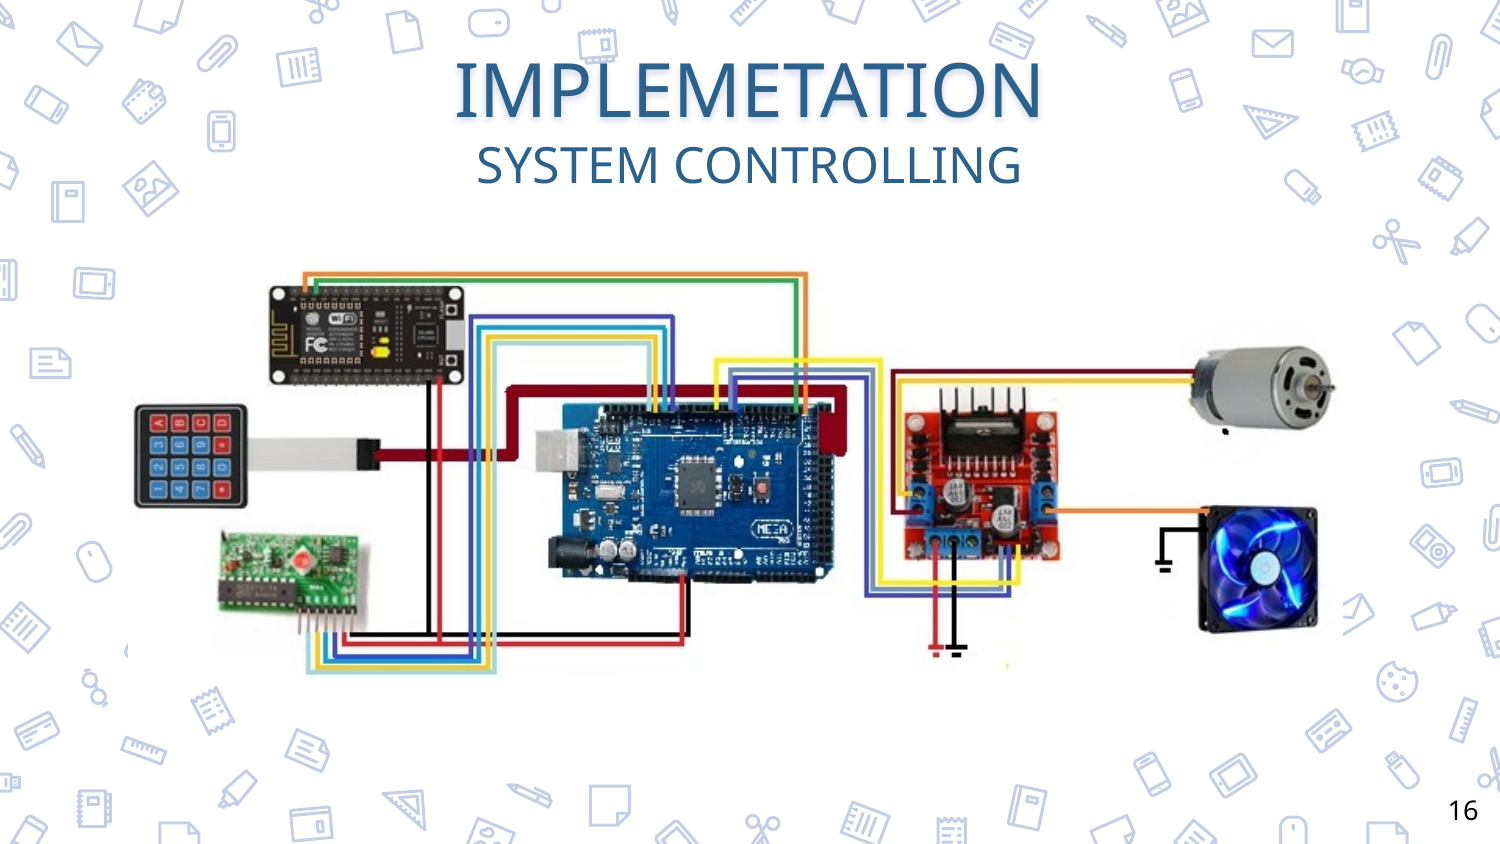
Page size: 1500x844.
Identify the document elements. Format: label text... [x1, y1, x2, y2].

picture [127, 269, 1343, 678]
slide_number 16 [1403, 779, 1494, 844]
title IMPLEMETATION [0, 25, 1500, 126]
text_box SYSTEM CONTROLLING [0, 126, 1500, 201]
